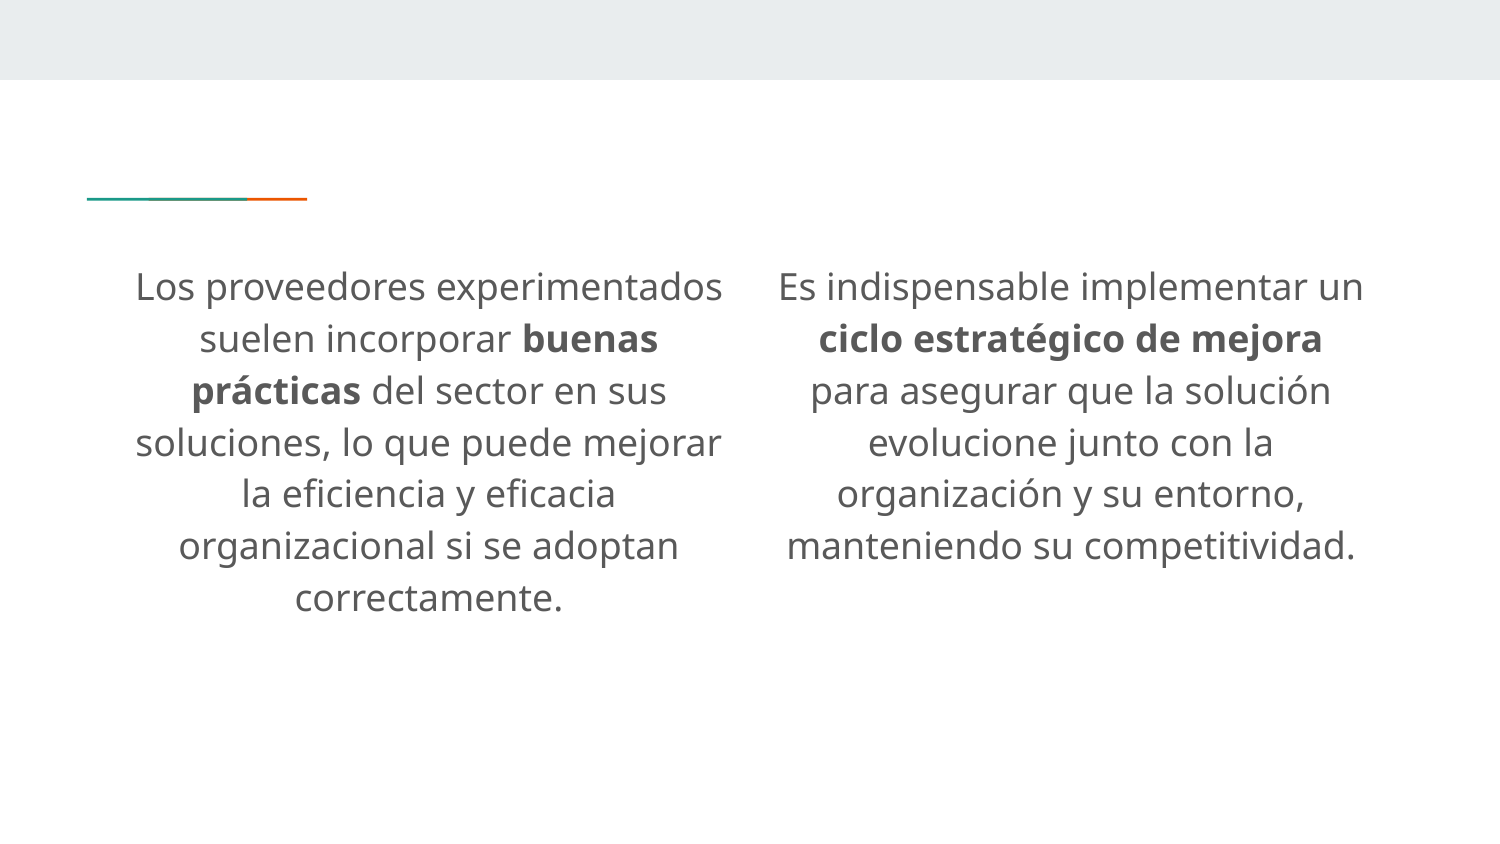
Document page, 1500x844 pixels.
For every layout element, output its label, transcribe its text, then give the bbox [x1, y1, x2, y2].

list Es indispensable implementar un ciclo estratégico de mejora para asegurar que la solución evolucione junto con la organización y su entorno, manteniendo su competitividad. [761, 241, 1381, 712]
list Los proveedores experimentados suelen incorporar buenas prácticas del sector en sus soluciones, lo que puede mejorar la eficiencia y eficacia organizacional si se adoptan correctamente. [119, 241, 739, 712]
